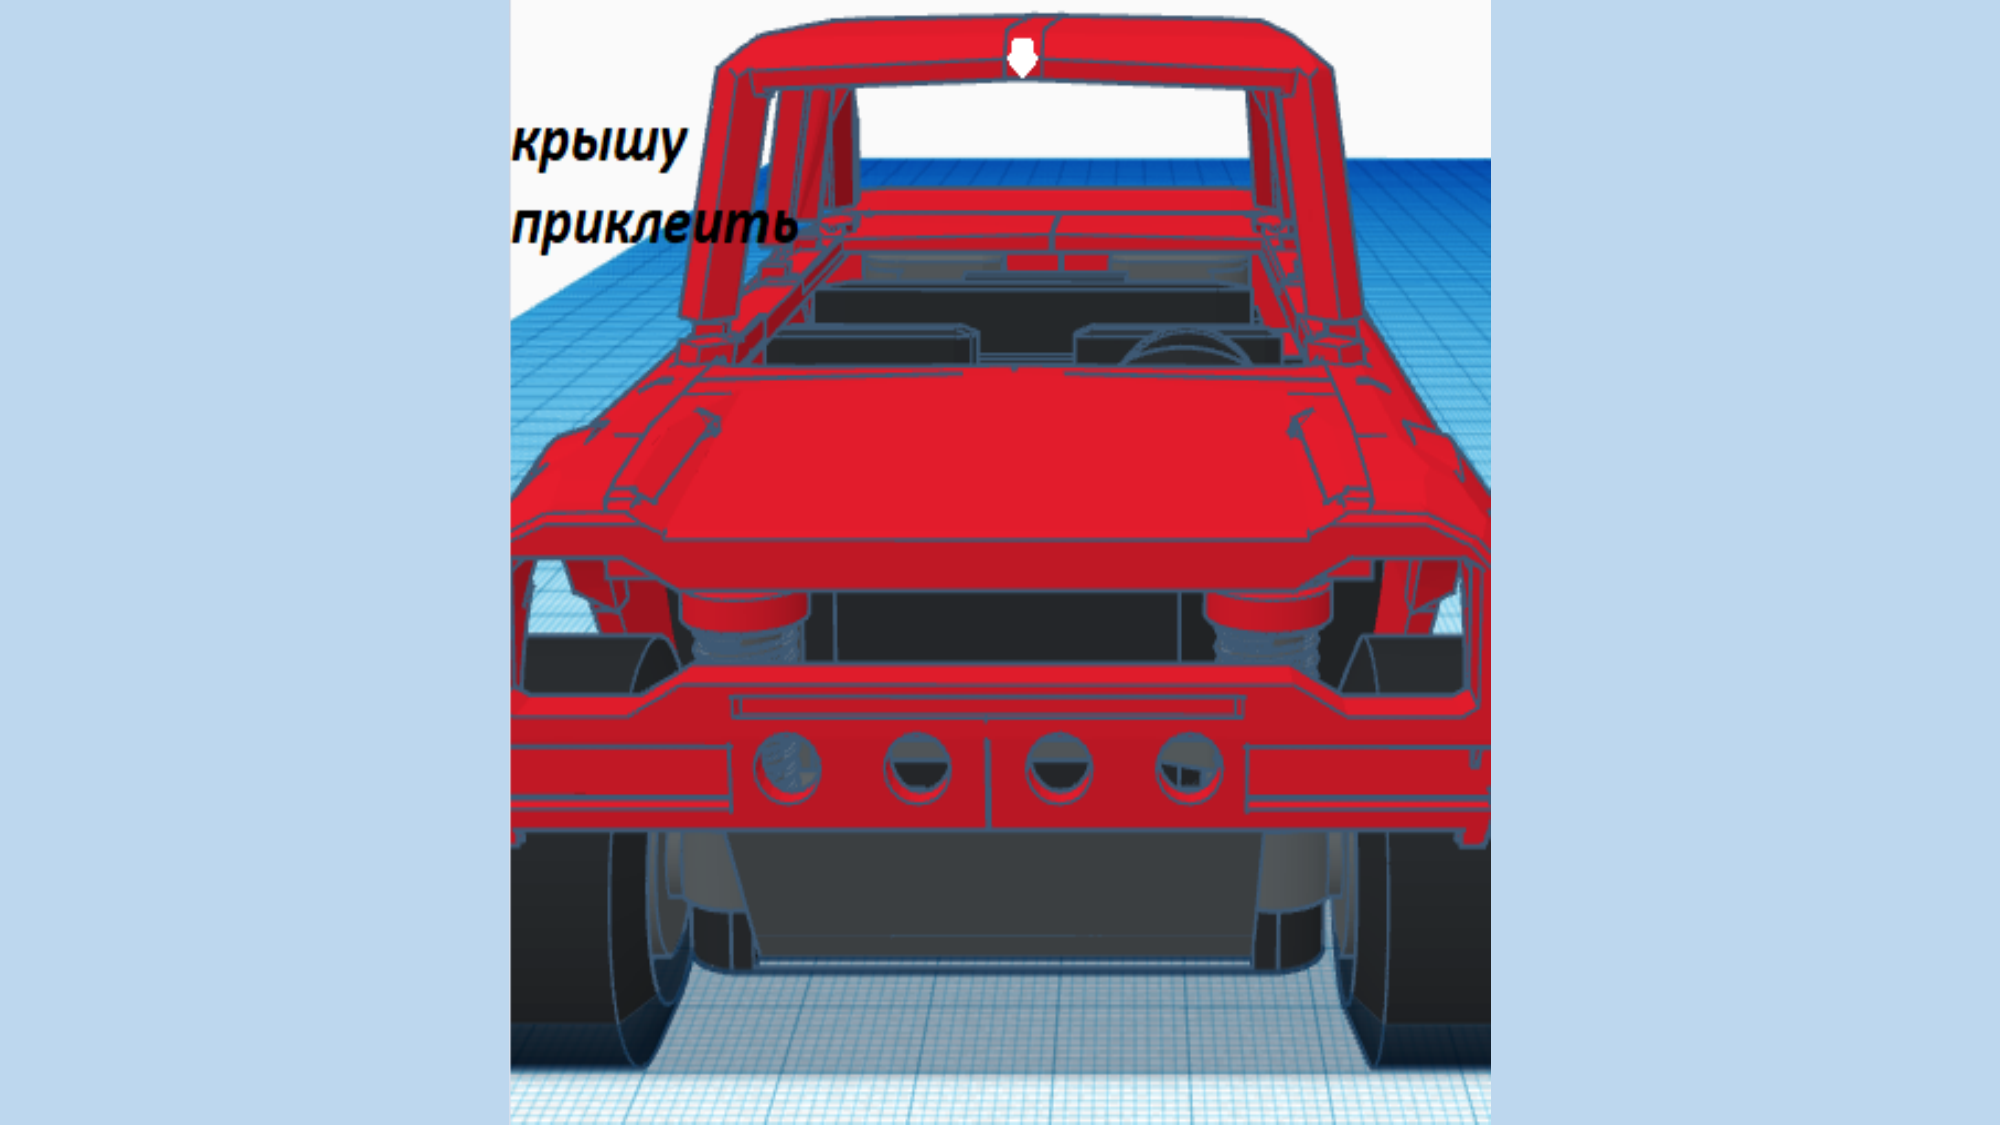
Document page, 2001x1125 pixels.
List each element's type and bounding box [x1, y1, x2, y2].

picture [509, 0, 1491, 1125]
